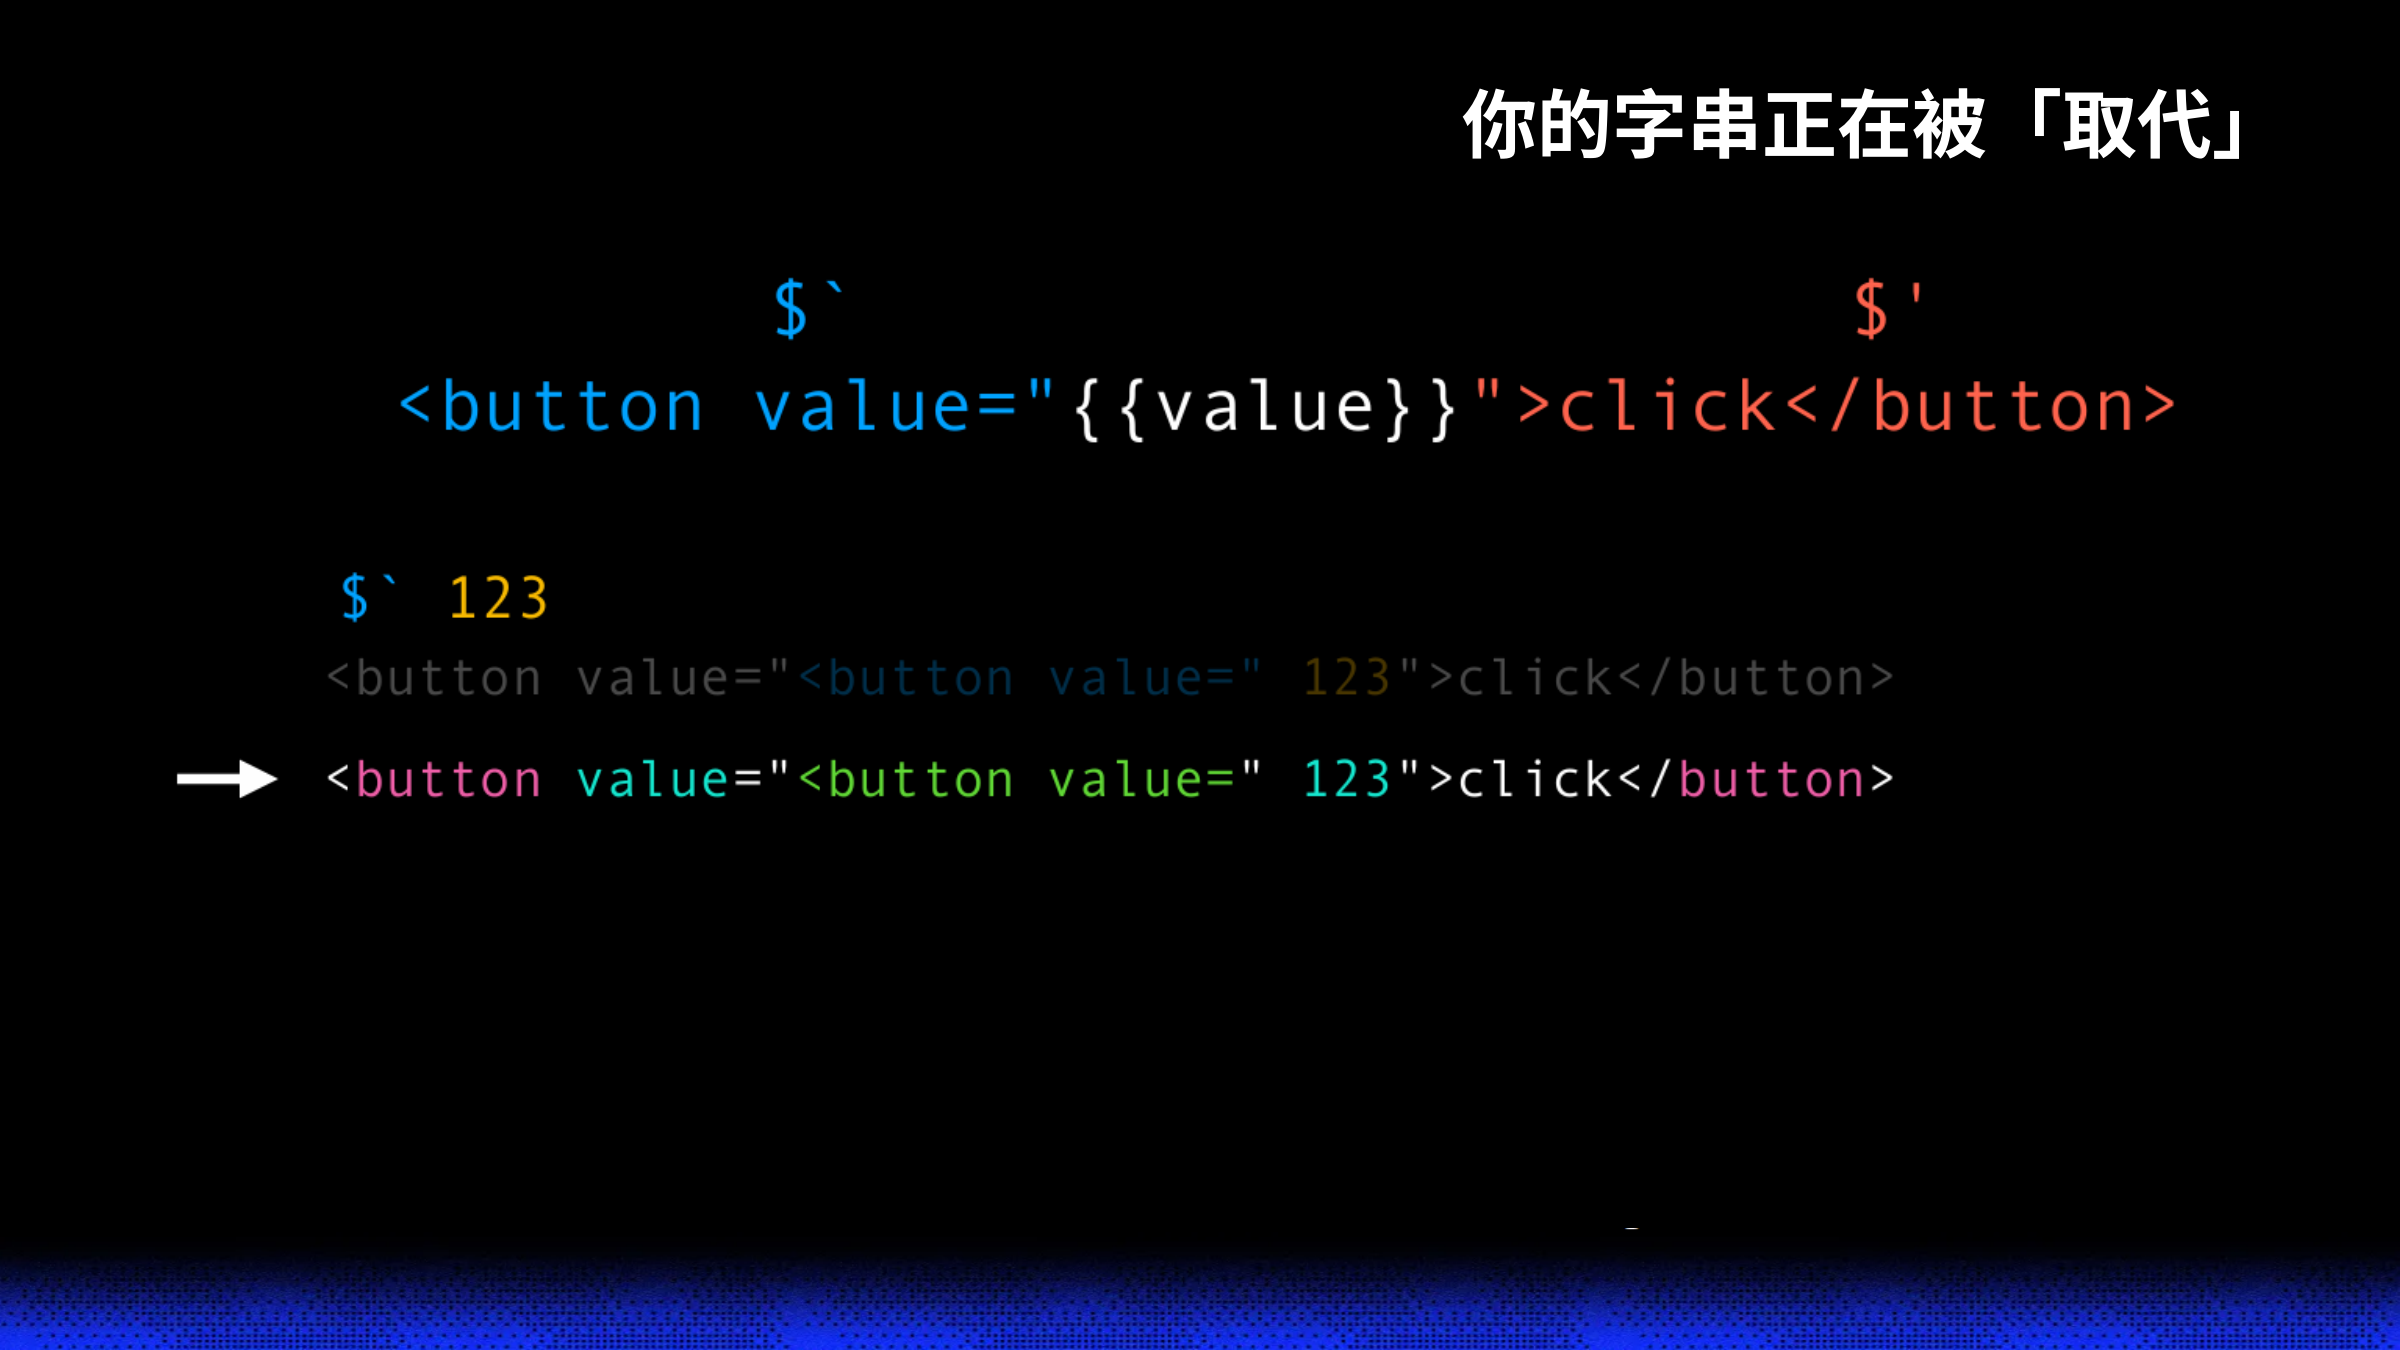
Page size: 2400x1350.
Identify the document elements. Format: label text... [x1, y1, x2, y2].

title 你的字串正在被「取代」 [418, 69, 2303, 177]
picture [143, 225, 2257, 870]
picture [0, 1228, 2400, 1350]
